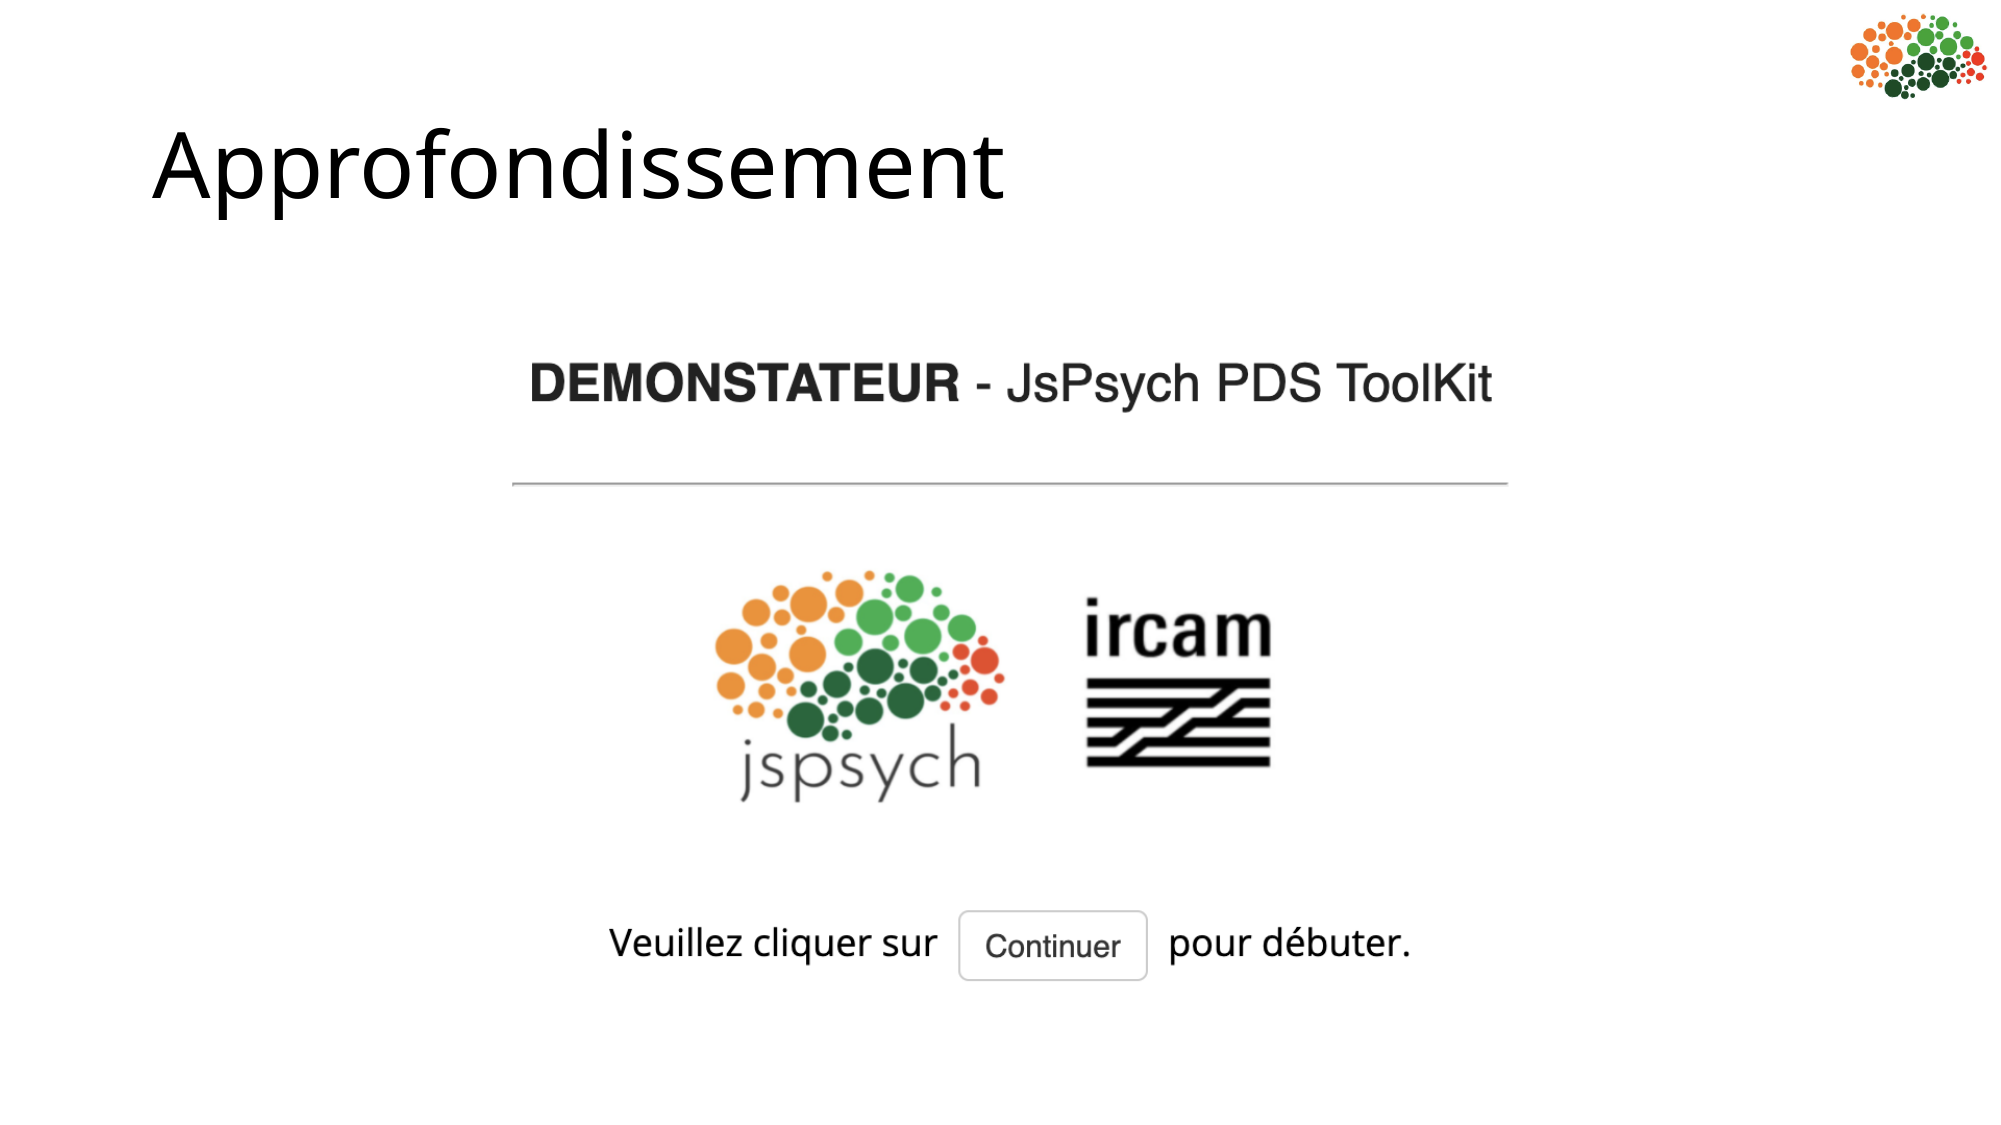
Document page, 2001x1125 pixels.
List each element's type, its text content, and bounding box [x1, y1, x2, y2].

title Approfondissement [137, 59, 1863, 278]
picture [1831, 0, 2000, 113]
picture [431, 299, 1569, 1002]
